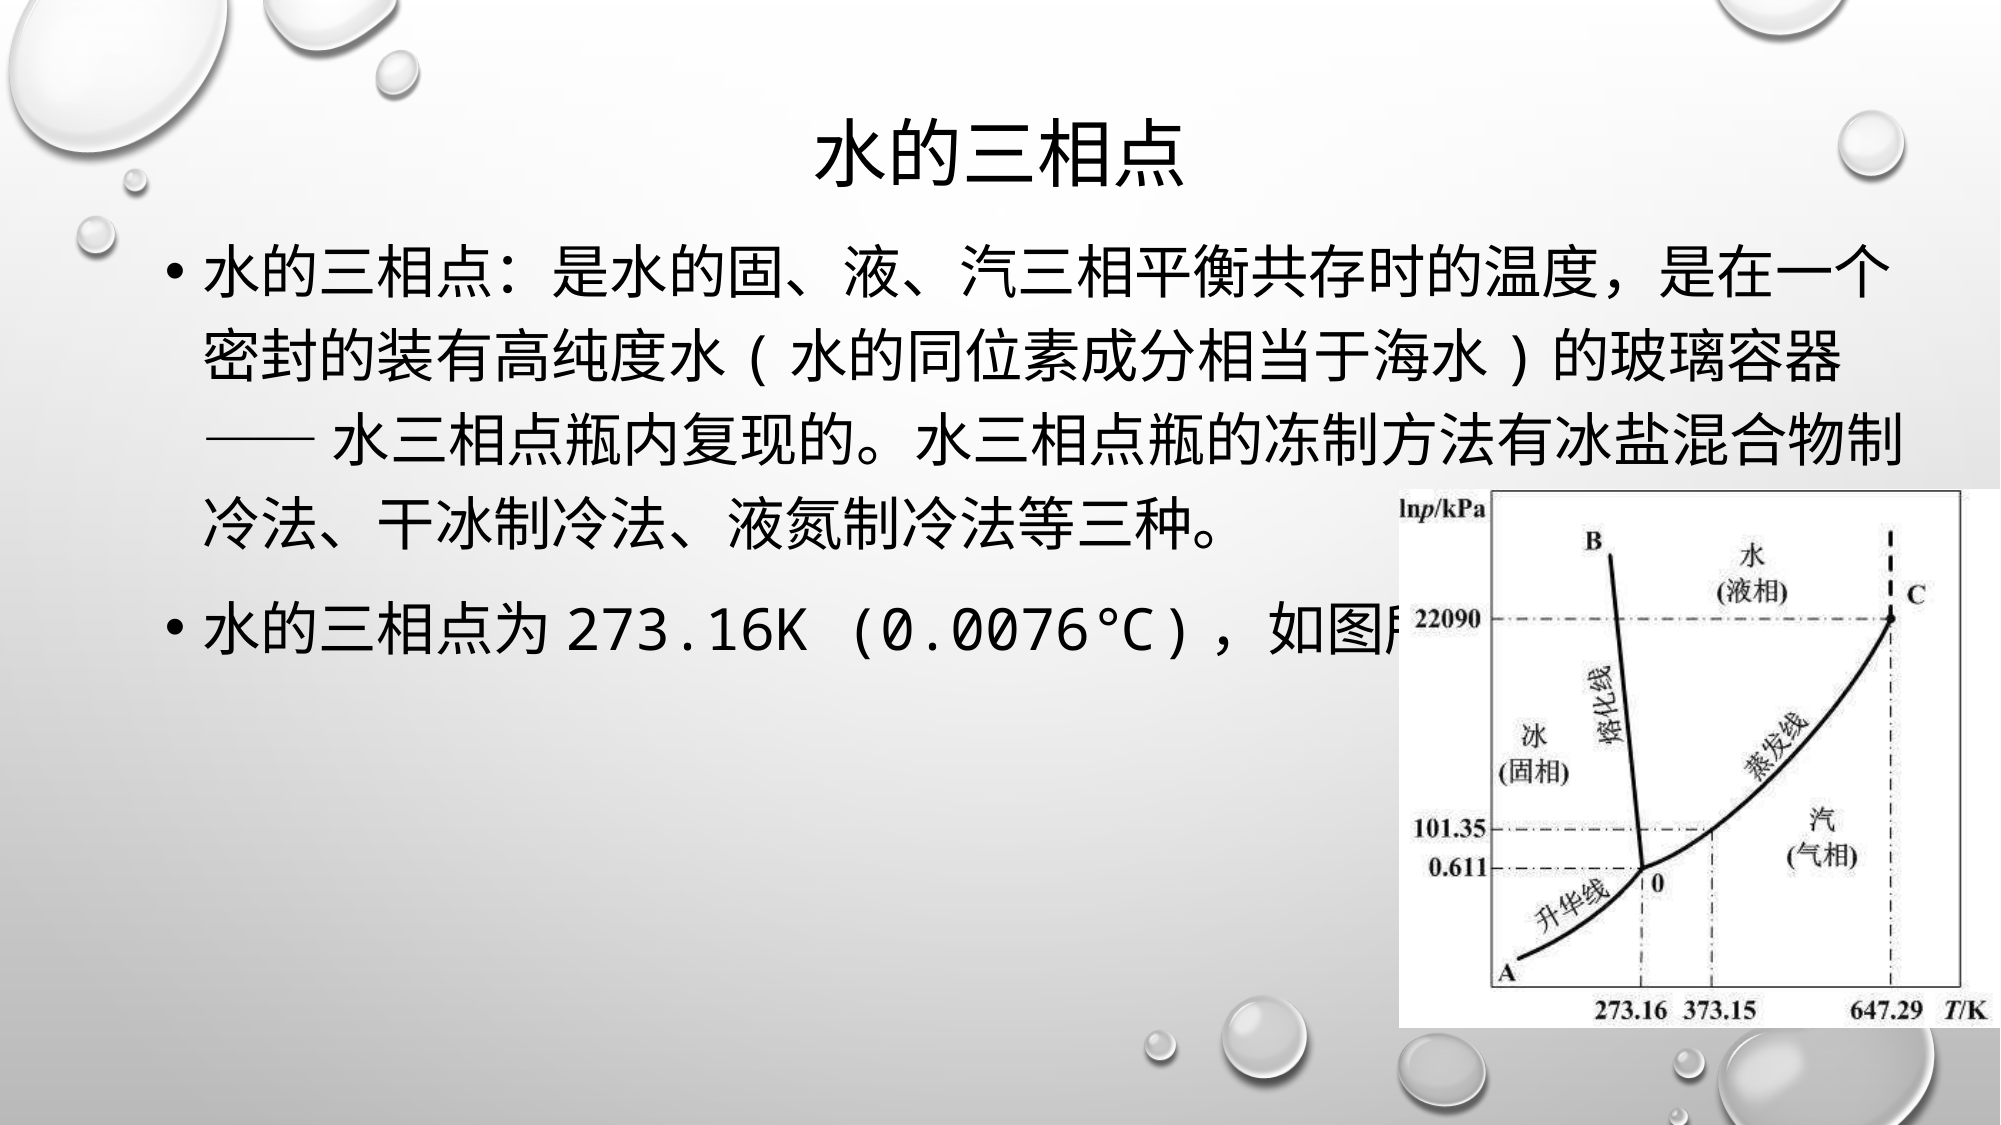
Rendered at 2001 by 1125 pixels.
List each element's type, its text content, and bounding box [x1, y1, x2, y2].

title 水的三相点 [149, 101, 1851, 213]
picture [0, 0, 2000, 1125]
list 水的三相点：是水的固、液、汽三相平衡共存时的温度，是在一个密封的装有高纯度水(水的同位素成分相当于海水)的玻璃容器—— 水三相点瓶内复现的。水三相点瓶的冻制方法有冰盐混合物制冷法、干冰制冷法、液氮制冷法等三种。 水的三相点为273.16K (0.0076℃)，如图所示。 [149, 213, 1925, 1045]
